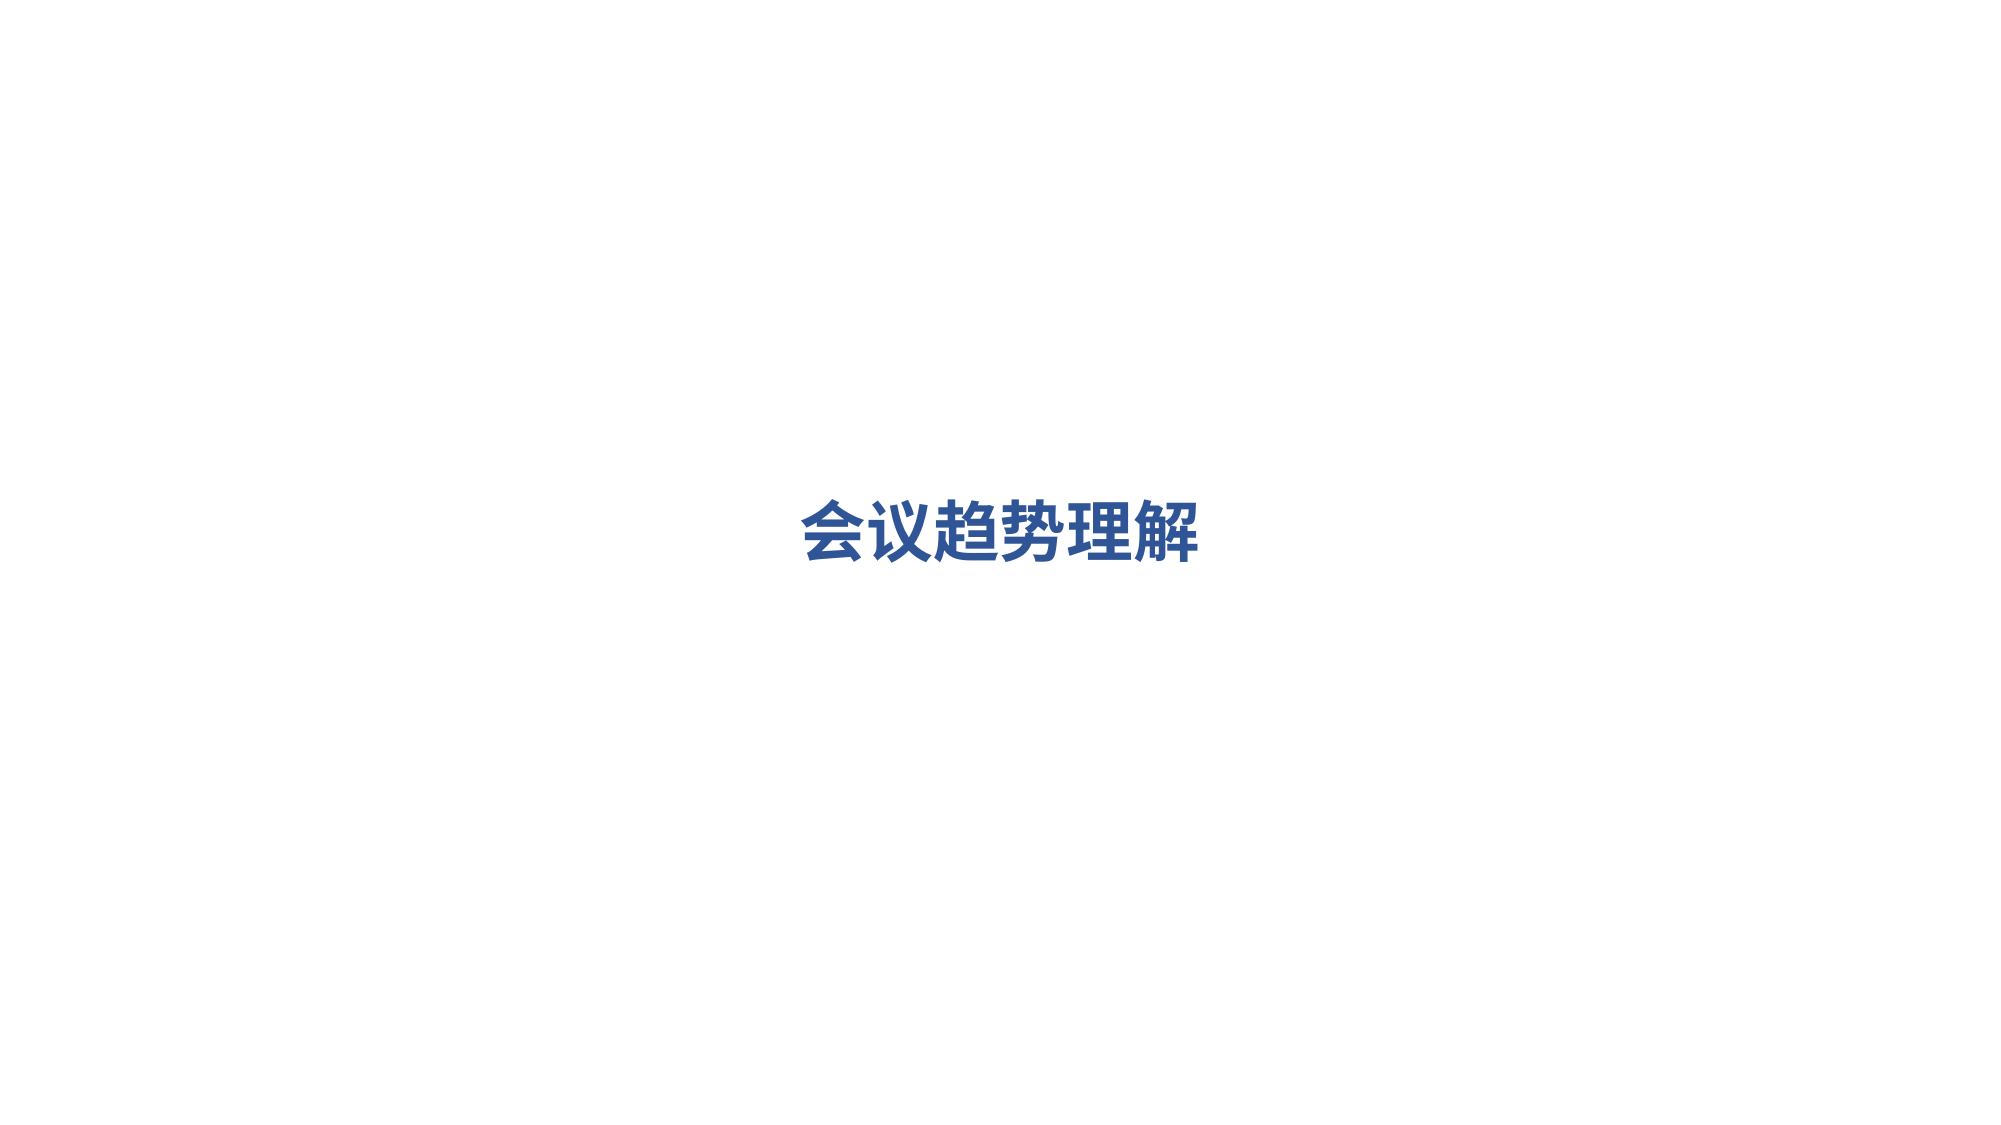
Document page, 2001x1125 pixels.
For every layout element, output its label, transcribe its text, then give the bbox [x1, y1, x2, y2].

title 会议趋势理解 [56, 480, 1944, 578]
